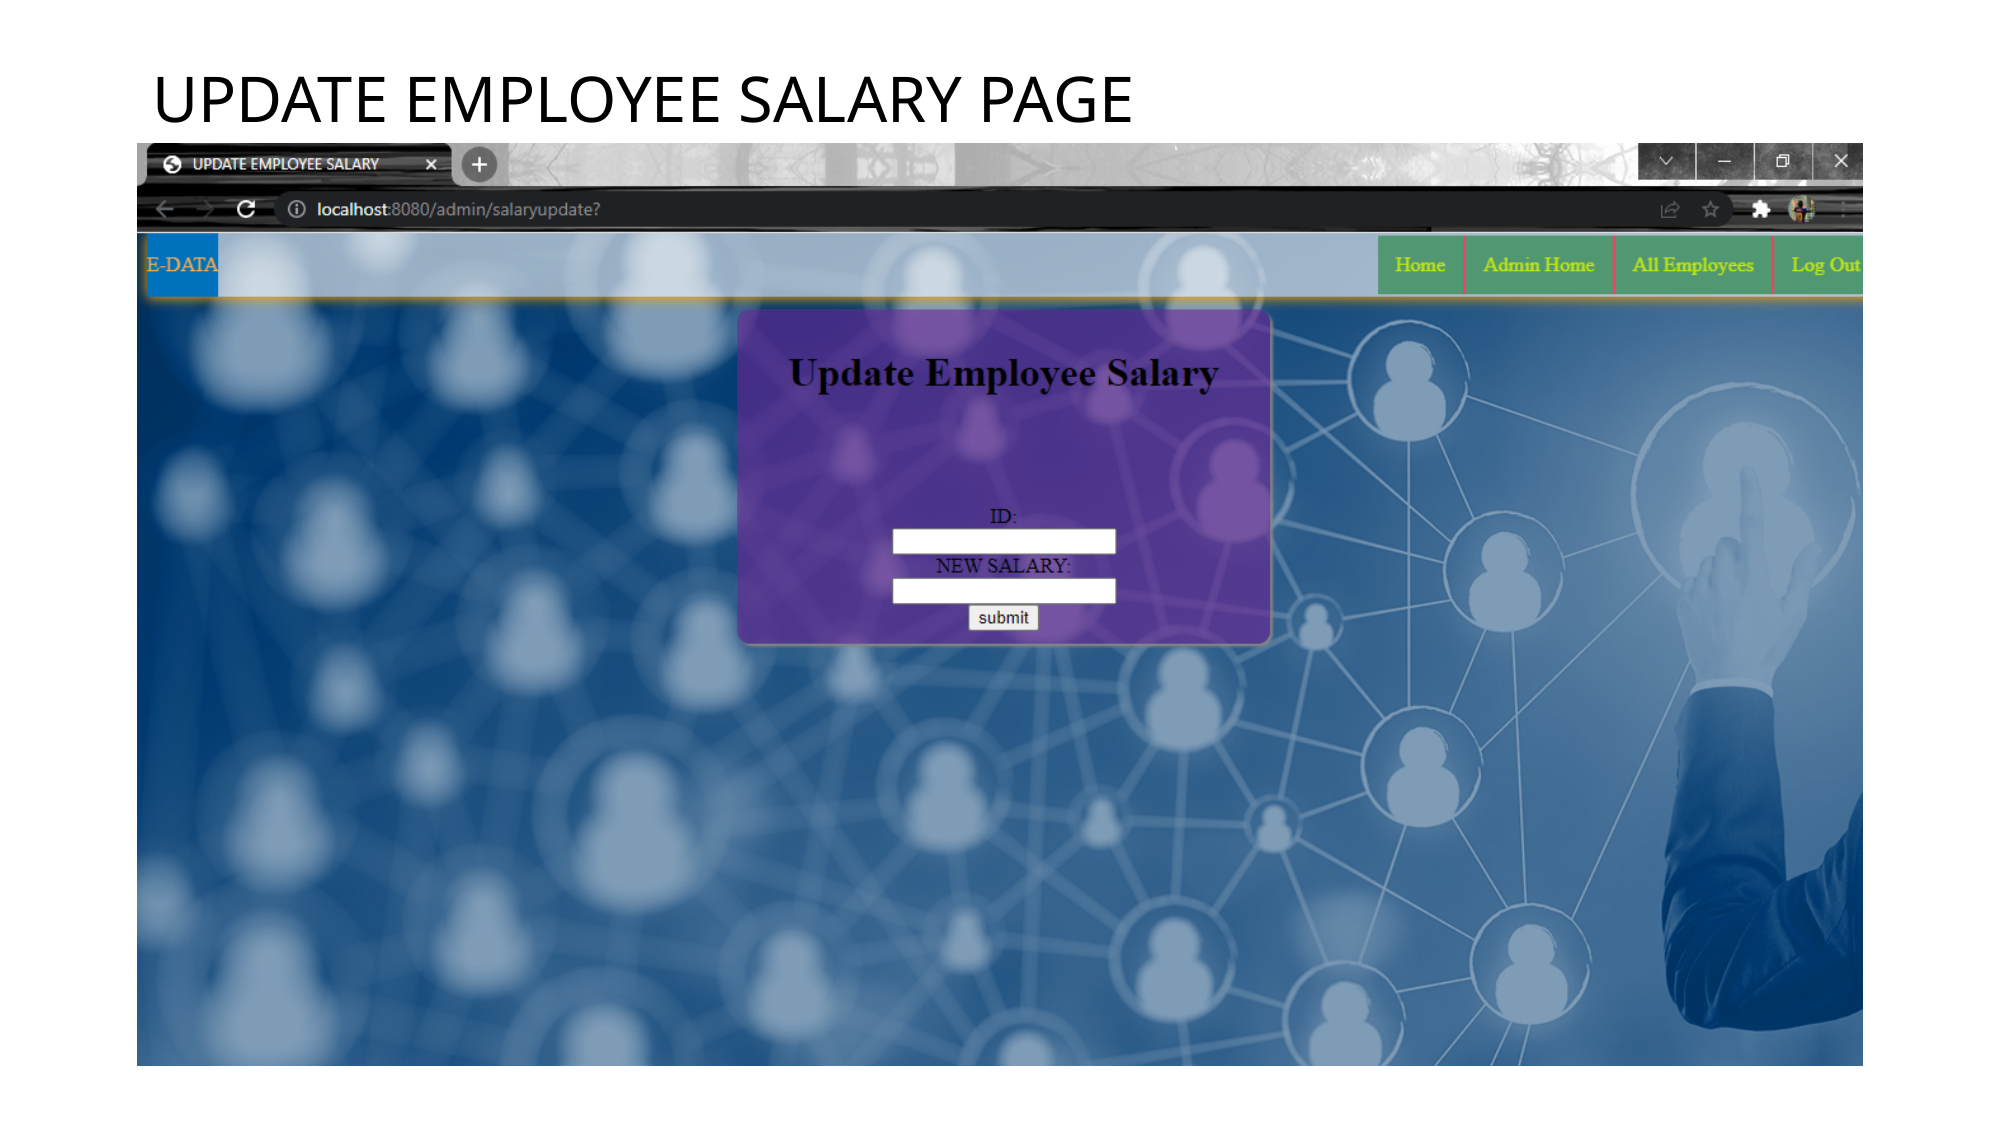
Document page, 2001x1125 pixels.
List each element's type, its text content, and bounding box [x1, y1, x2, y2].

title UPDATE EMPLOYEE SALARY PAGE [137, 59, 1863, 143]
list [137, 143, 1863, 1066]
